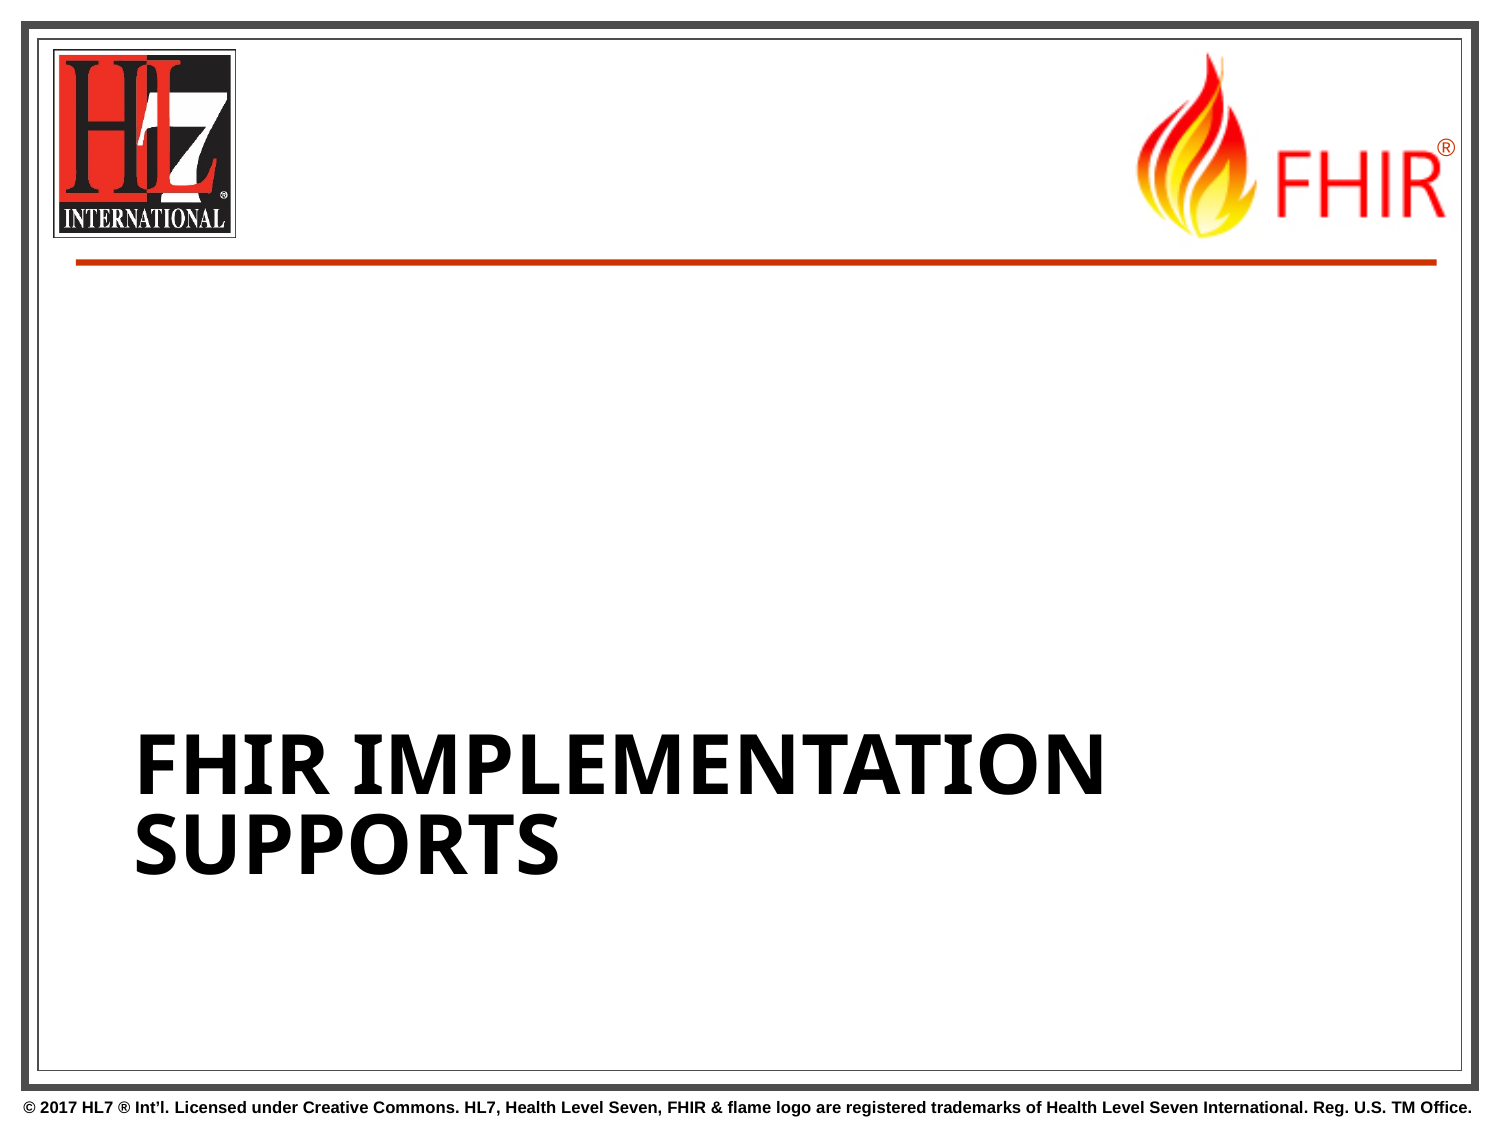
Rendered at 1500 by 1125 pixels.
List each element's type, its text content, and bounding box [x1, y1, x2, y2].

picture [53, 49, 236, 238]
picture [1124, 42, 1458, 249]
title FHIR Implementation Supports [118, 722, 1394, 947]
